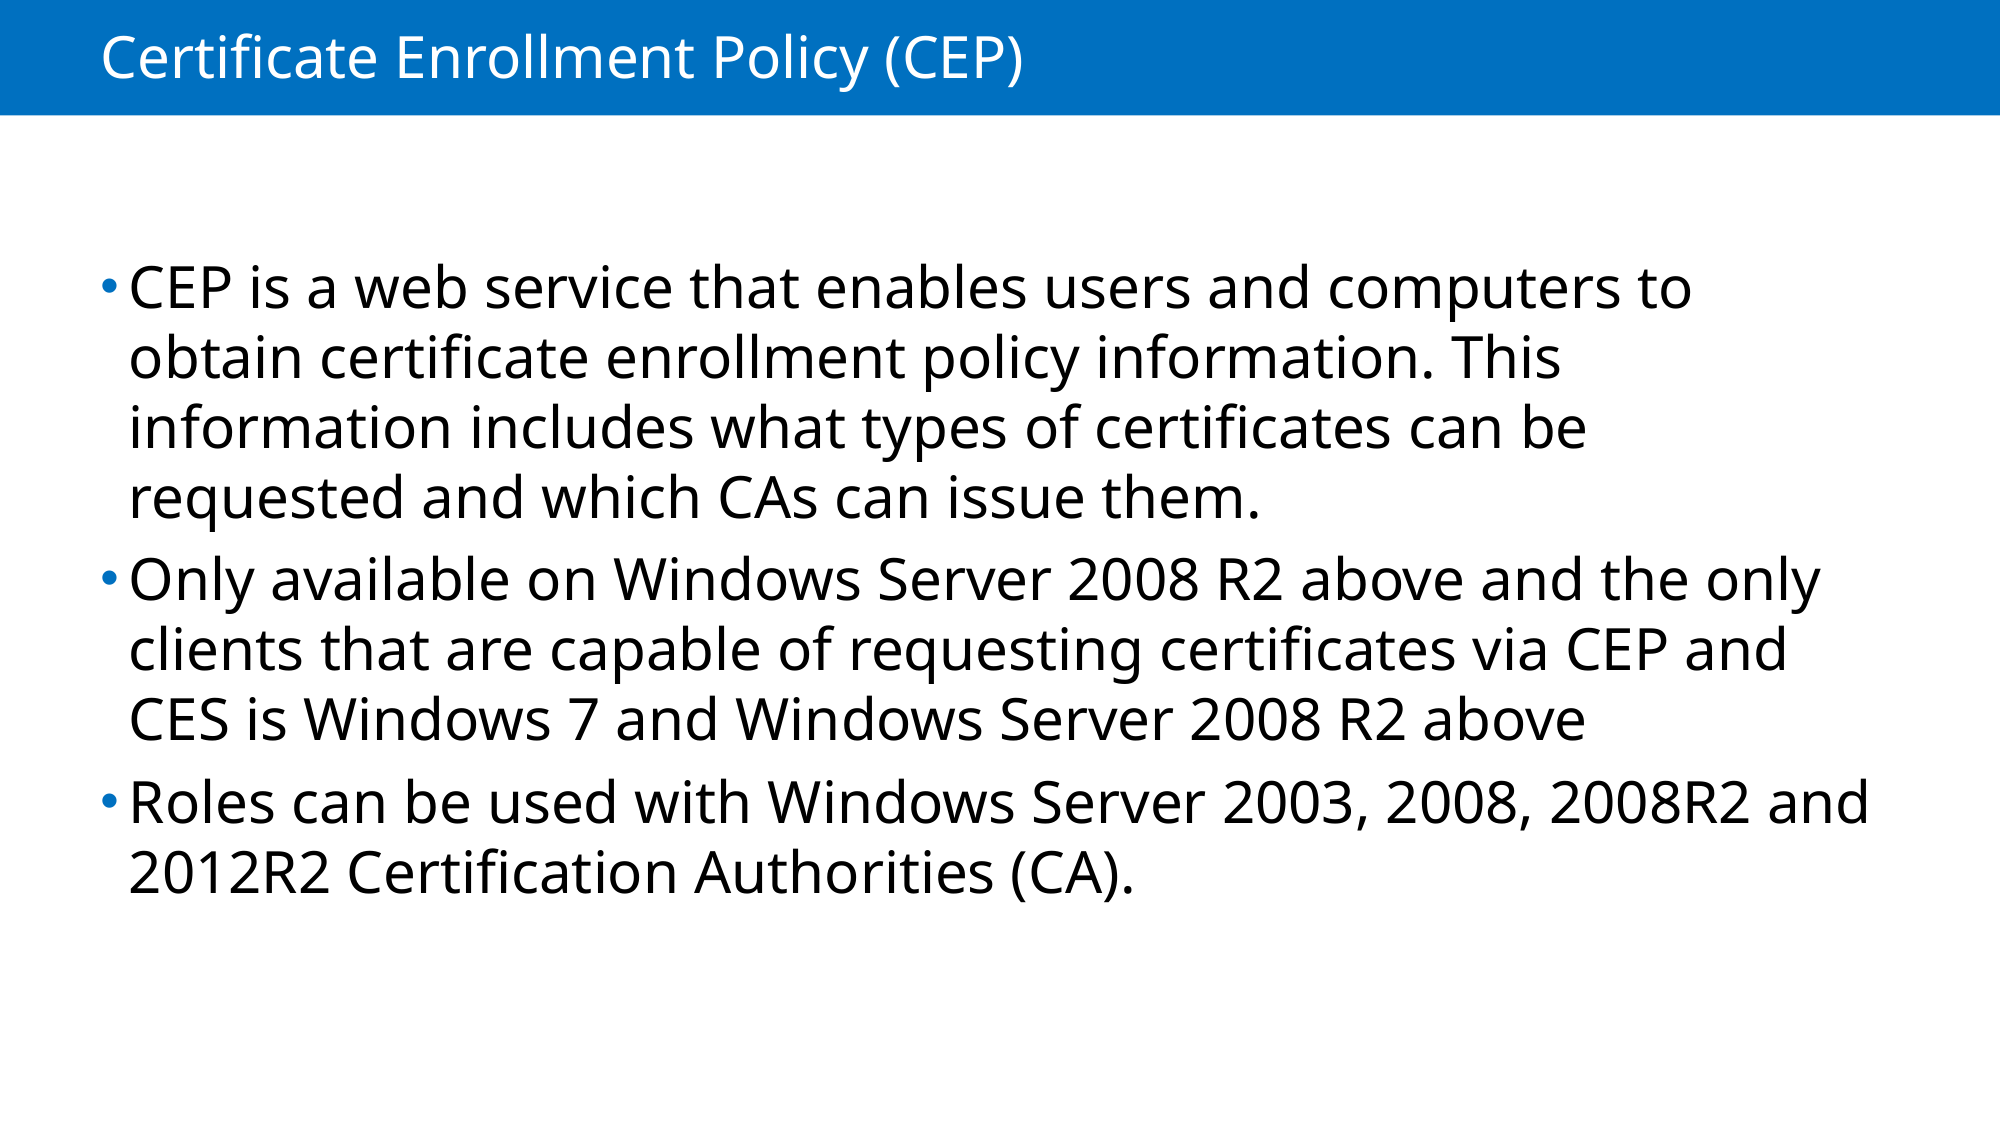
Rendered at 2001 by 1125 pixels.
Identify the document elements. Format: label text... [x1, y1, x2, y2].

title Certificate Enrollment Policy (CEP) [100, 0, 1802, 122]
list CEP is a web service that enables users and computers to obtain certificate enrollment policy information. This information includes what types of certificates can be requested and which CAs can issue them. Only available on Windows Server 2008 R2 above and the only clients that are capable of requesting certificates via CEP and CES is Windows 7 and Windows Server 2008 R2 above Roles can be used with Windows Server 2003, 2008, 2008R2 and 2012R2 Certification Authorities (CA). [100, 167, 1877, 1013]
